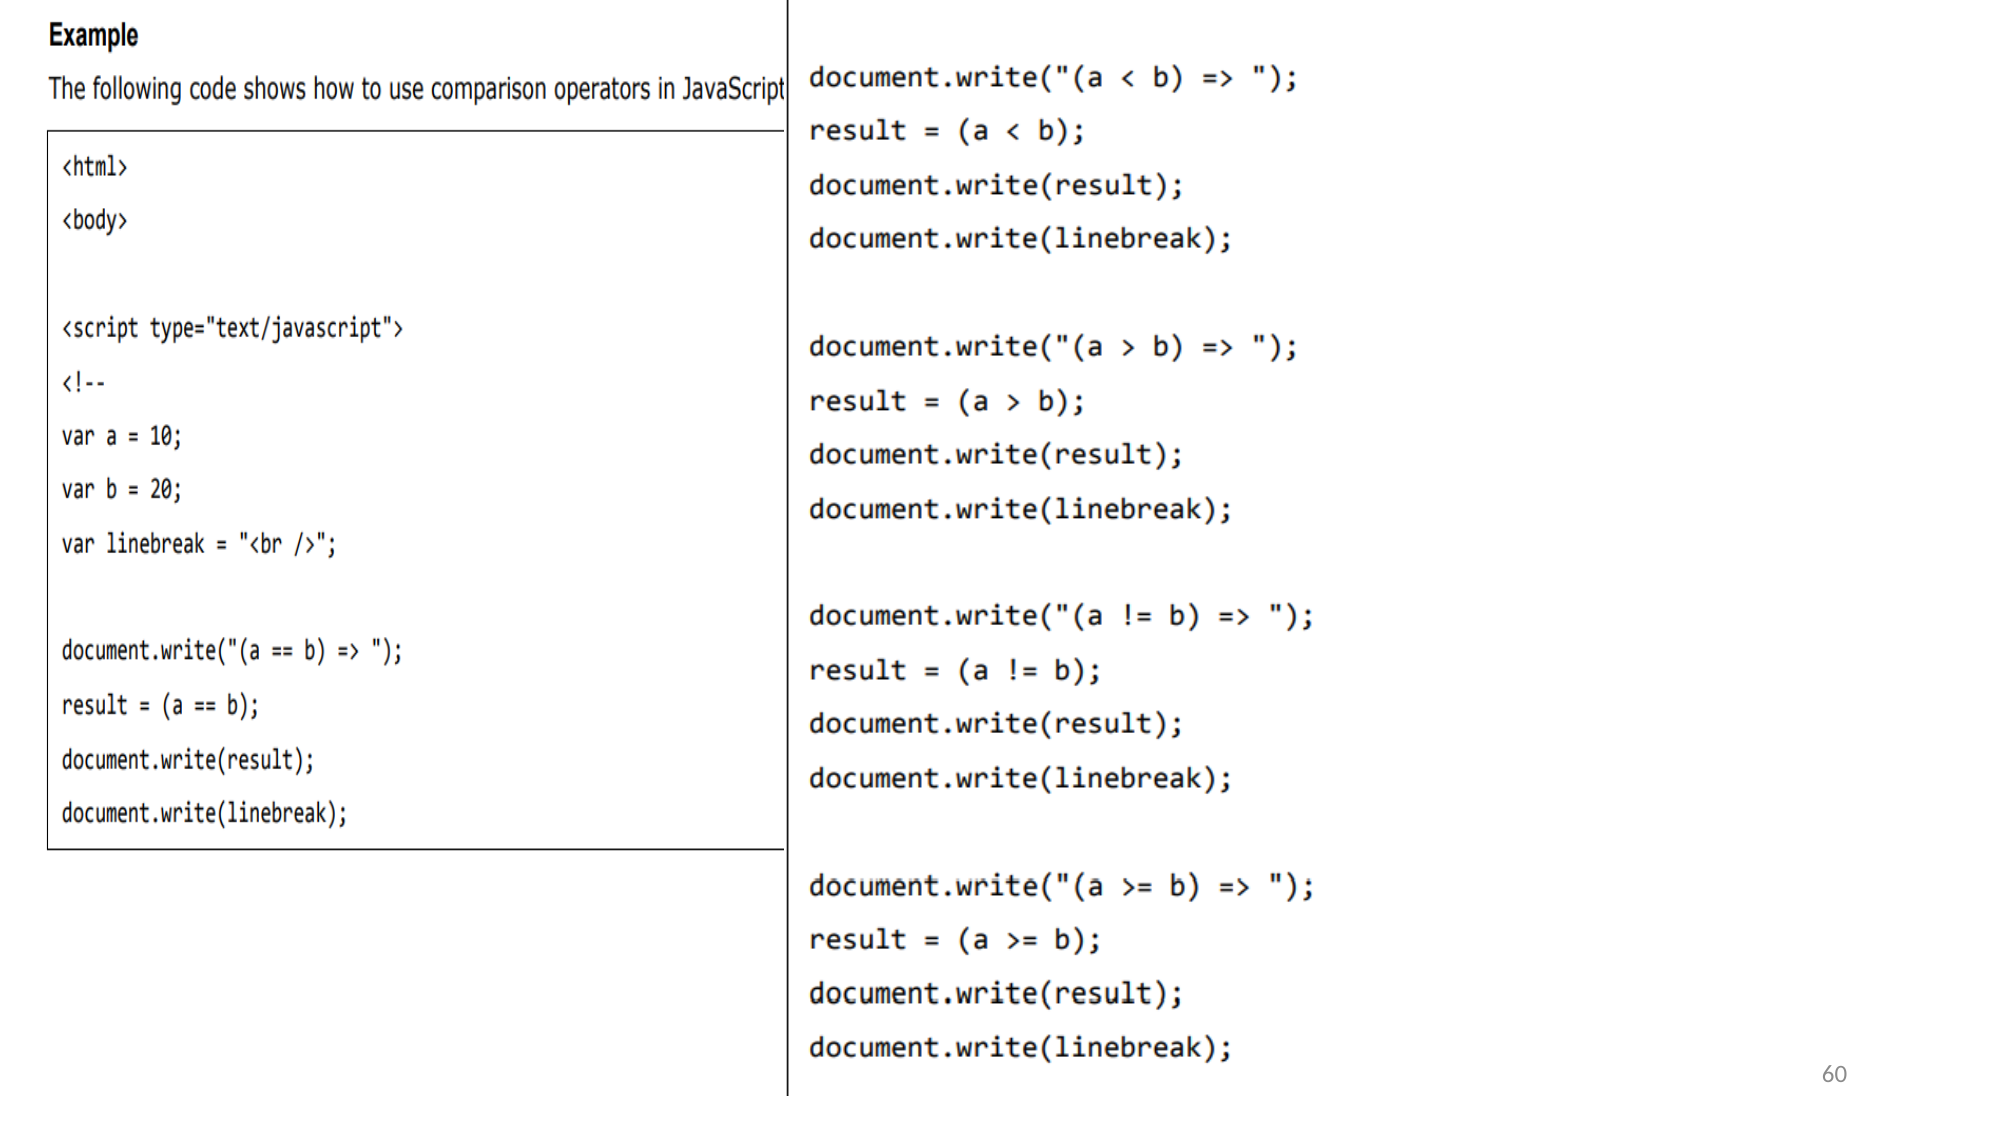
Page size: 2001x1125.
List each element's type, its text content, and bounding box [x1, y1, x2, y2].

picture [28, 0, 1335, 1096]
slide_number 60 [1412, 1042, 1863, 1103]
